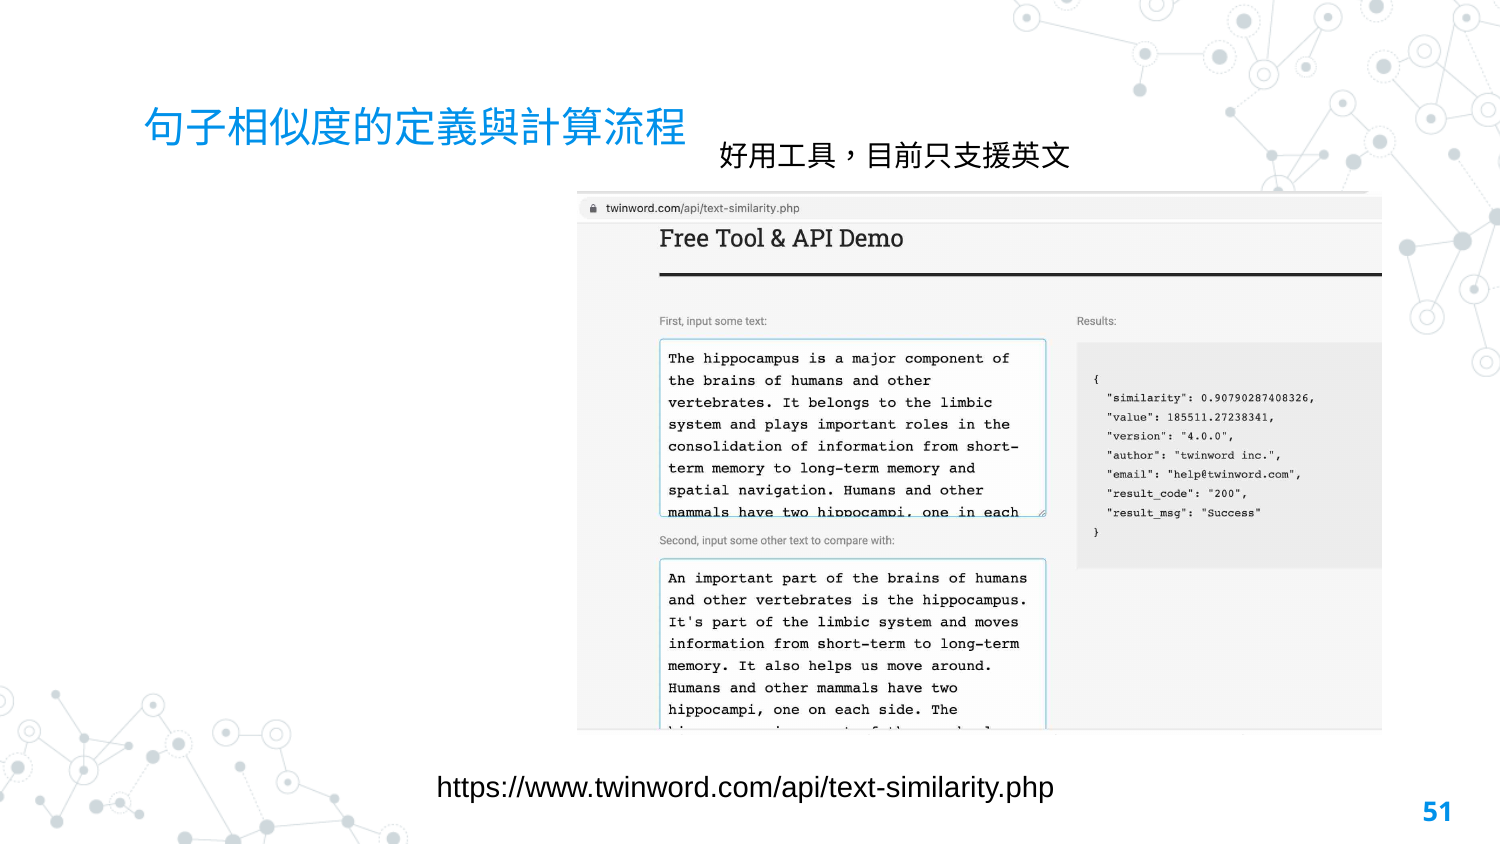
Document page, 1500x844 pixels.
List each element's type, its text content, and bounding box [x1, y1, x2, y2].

text_box 好用工具，目前只支援英文 [704, 130, 1086, 180]
slide_number 51 [1378, 779, 1469, 844]
text_box https://www.twinword.com/api/text-similarity.php [421, 760, 1078, 811]
title 句子相似度的定義與計算流程 [128, 50, 1372, 166]
picture [0, 0, 1500, 844]
